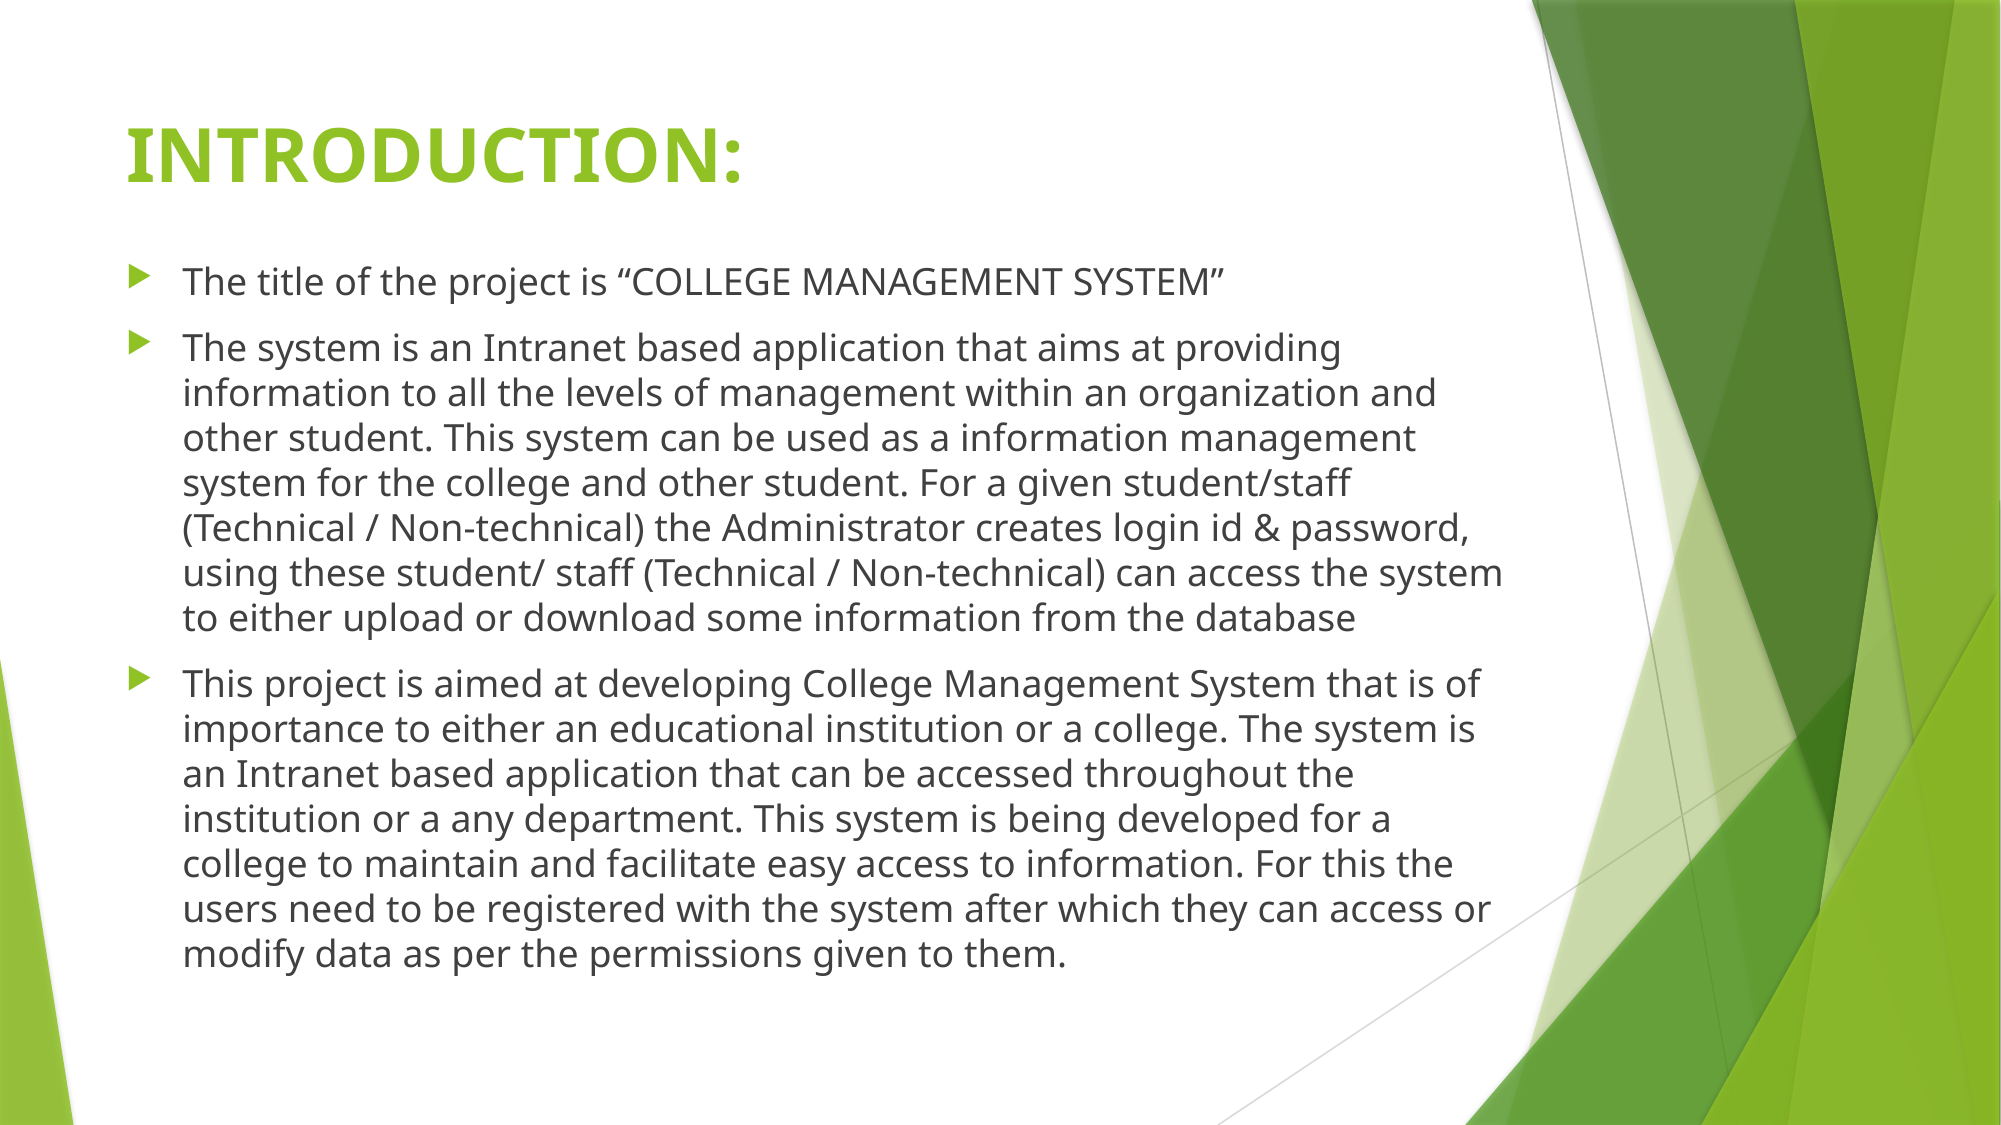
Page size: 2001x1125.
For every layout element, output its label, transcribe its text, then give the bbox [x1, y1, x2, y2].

list The title of the project is “COLLEGE MANAGEMENT SYSTEM” The system is an Intranet based application that aims at providing information to all the levels of management within an organization and other student. This system can be used as a information management system for the college and other student. For a given student/staff (Technical / Non-technical) the Administrator creates login id & password, using these student/ staff (Technical / Non-technical) can access the system to either upload or download some information from the database This project is aimed at developing College Management System that is of importance to either an educational institution or a college. The system is an Intranet based application that can be accessed throughout the institution or a any department. This system is being developed for a college to maintain and facilitate easy access to information. For this the users need to be registered with the system after which they can access or modify data as per the permissions given to them. [111, 250, 1522, 992]
title INTRODUCTION: [111, 99, 1522, 250]
